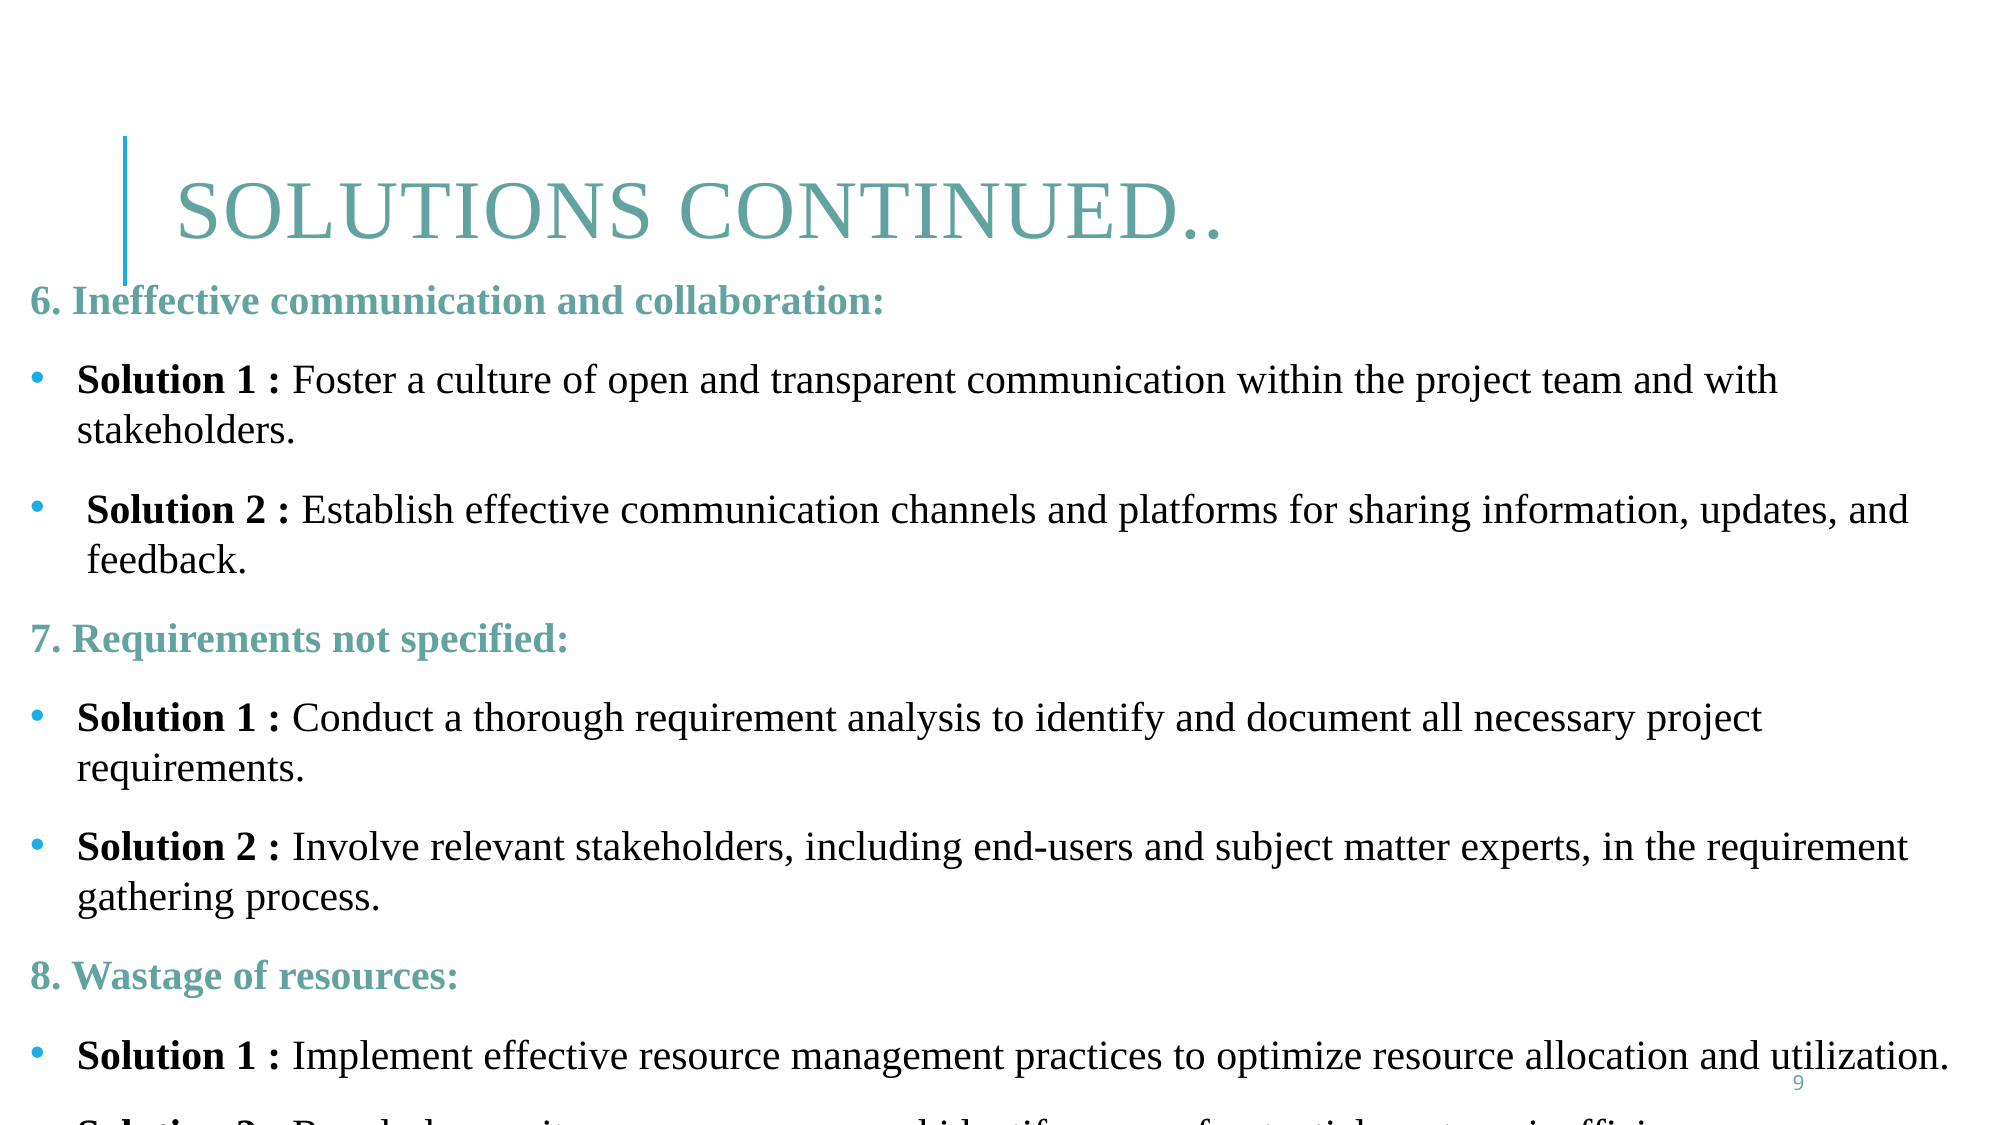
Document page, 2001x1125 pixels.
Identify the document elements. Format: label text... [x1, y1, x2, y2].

title Solutions Continued.. [160, 105, 1422, 265]
list 6. Ineffective communication and collaboration: Solution 1 : Foster a culture of open and transparent communication within the project team and with stakeholders. Solution 2 : Establish effective communication channels and platforms for sharing information, updates, and feedback. 7. Requirements not specified: Solution 1 : Conduct a thorough requirement analysis to identify and document all necessary project requirements. Solution 2 : Involve relevant stakeholders, including end-users and subject matter experts, in the requirement gathering process. 8. Wastage of resources: Solution 1 : Implement effective resource management practices to optimize resource allocation and utilization. Solution 2 : Regularly monitor resource usage and identify areas of potential waste or inefficiency. [22, 265, 2000, 1125]
slide_number 9 [1777, 1061, 1938, 1107]
